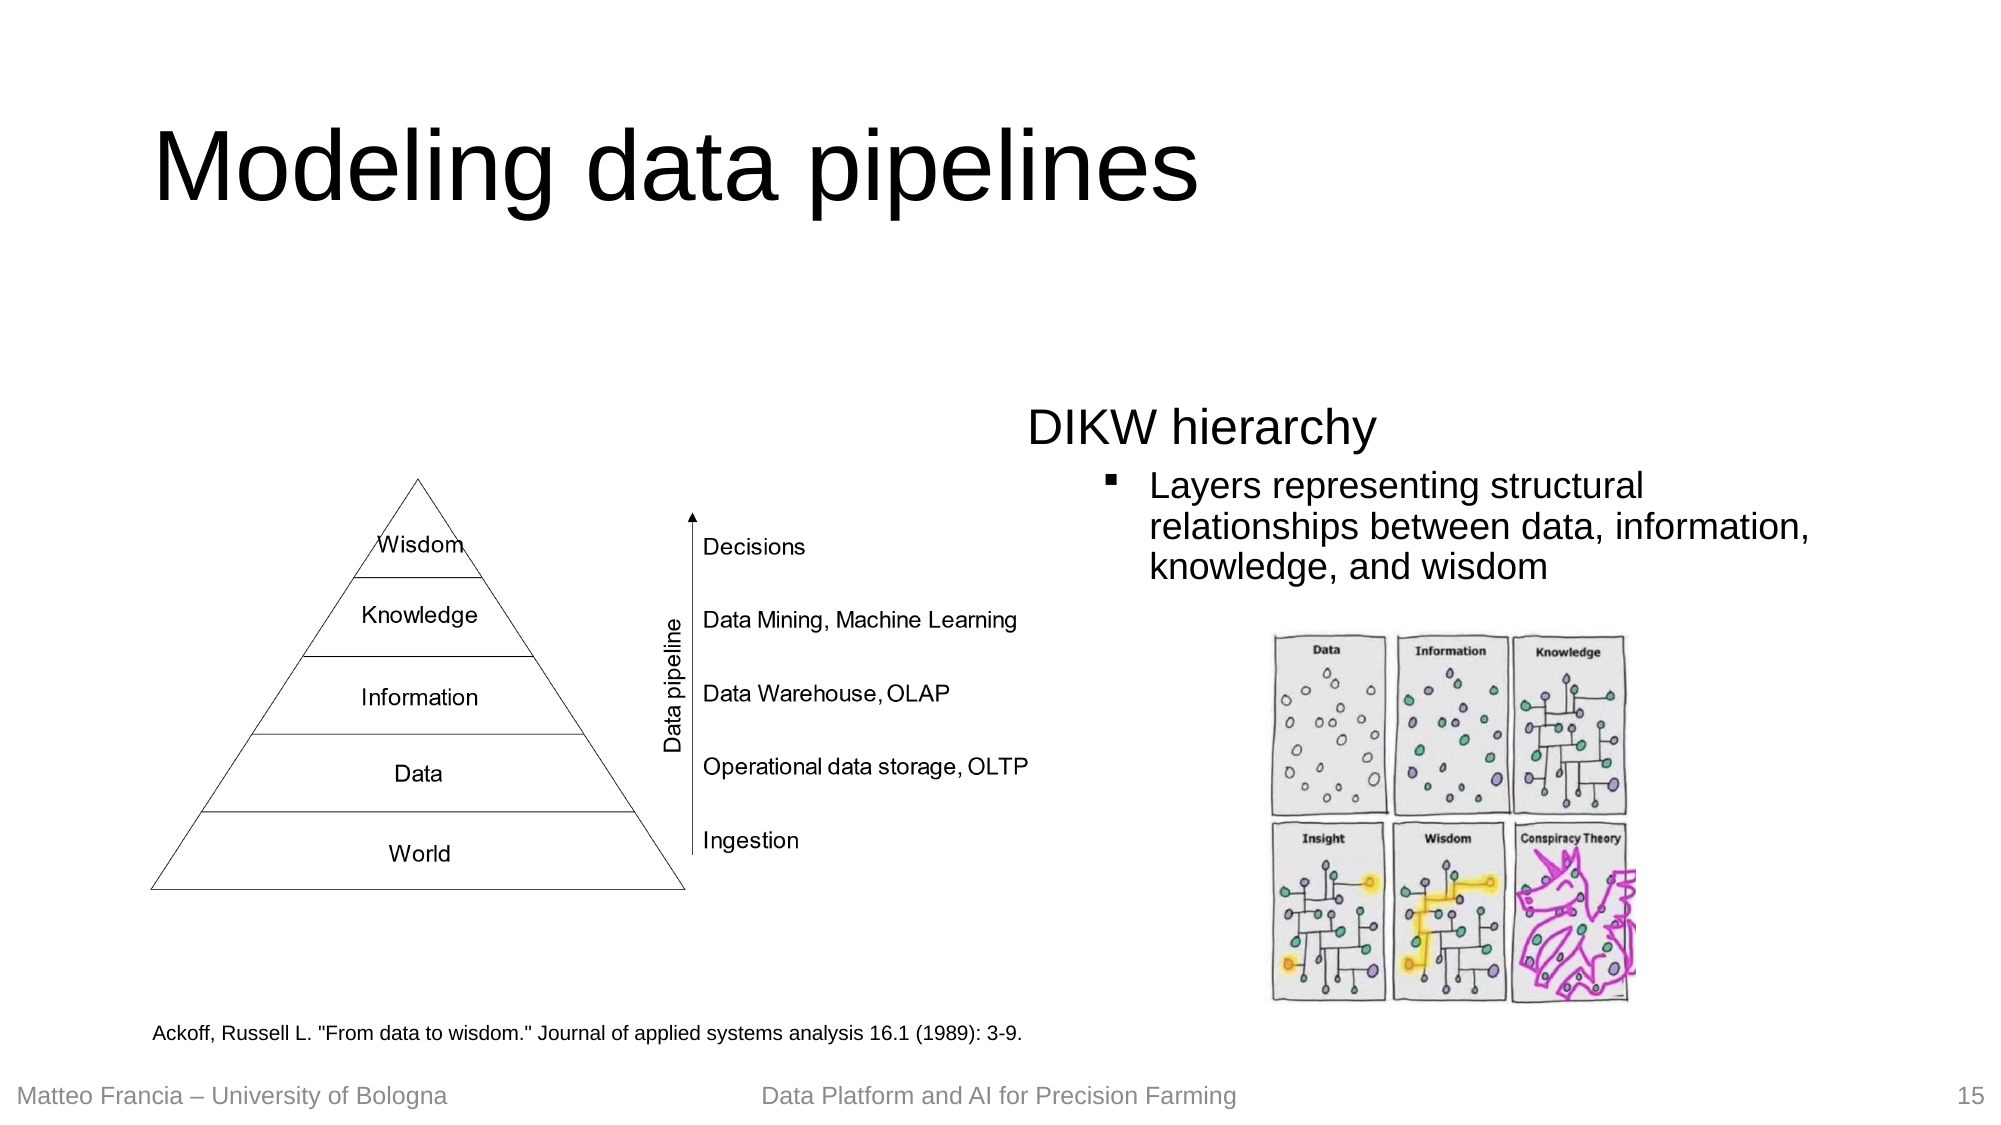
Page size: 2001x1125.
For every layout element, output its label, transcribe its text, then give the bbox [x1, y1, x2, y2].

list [149, 477, 1083, 890]
footer Matteo Francia – University of Bologna [0, 1065, 466, 1125]
picture [1264, 629, 1636, 1004]
title Modeling data pipelines [137, 59, 1863, 278]
slide_number 15 [1550, 1065, 2000, 1125]
list DIKW hierarchy Layers representing structural relationships between data, information, knowledge, and wisdom [1012, 299, 1863, 1003]
list Ackoff, Russell L. "From data to wisdom." Journal of applied systems analysis 16.1 (1989): 3-9. [137, 1003, 1863, 1064]
